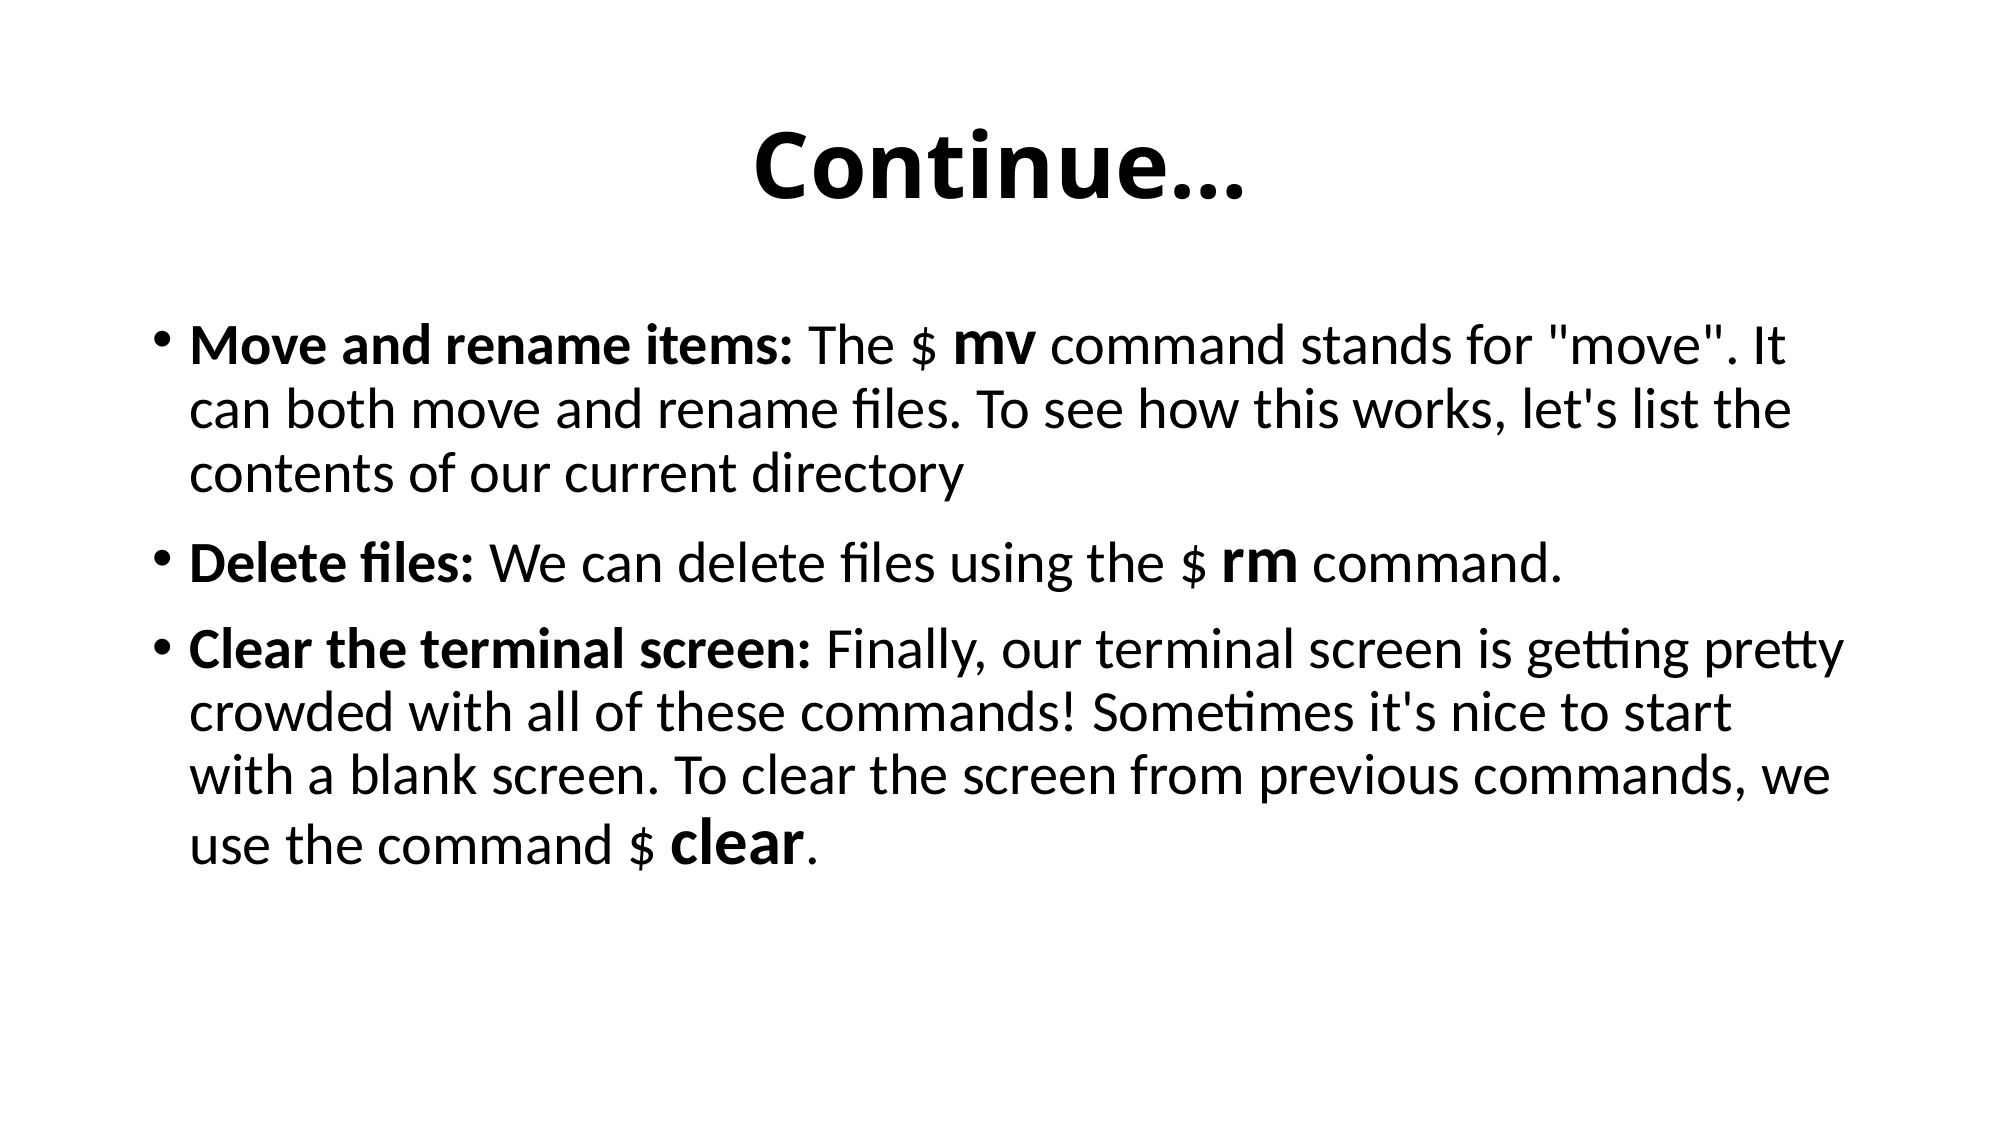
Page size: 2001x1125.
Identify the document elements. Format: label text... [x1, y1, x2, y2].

text_box Move and rename items: The $ mv command stands for "move". It can both move and rename files. To see how this works, let's list the contents of our current directory Delete files: We can delete files using the $ rm command. Clear the terminal screen: Finally, our terminal screen is getting pretty crowded with all of these commands! Sometimes it's nice to start with a blank screen. To clear the screen from previous commands, we use the command $ clear. [137, 299, 1863, 1014]
text_box Continue… [137, 59, 1863, 278]
